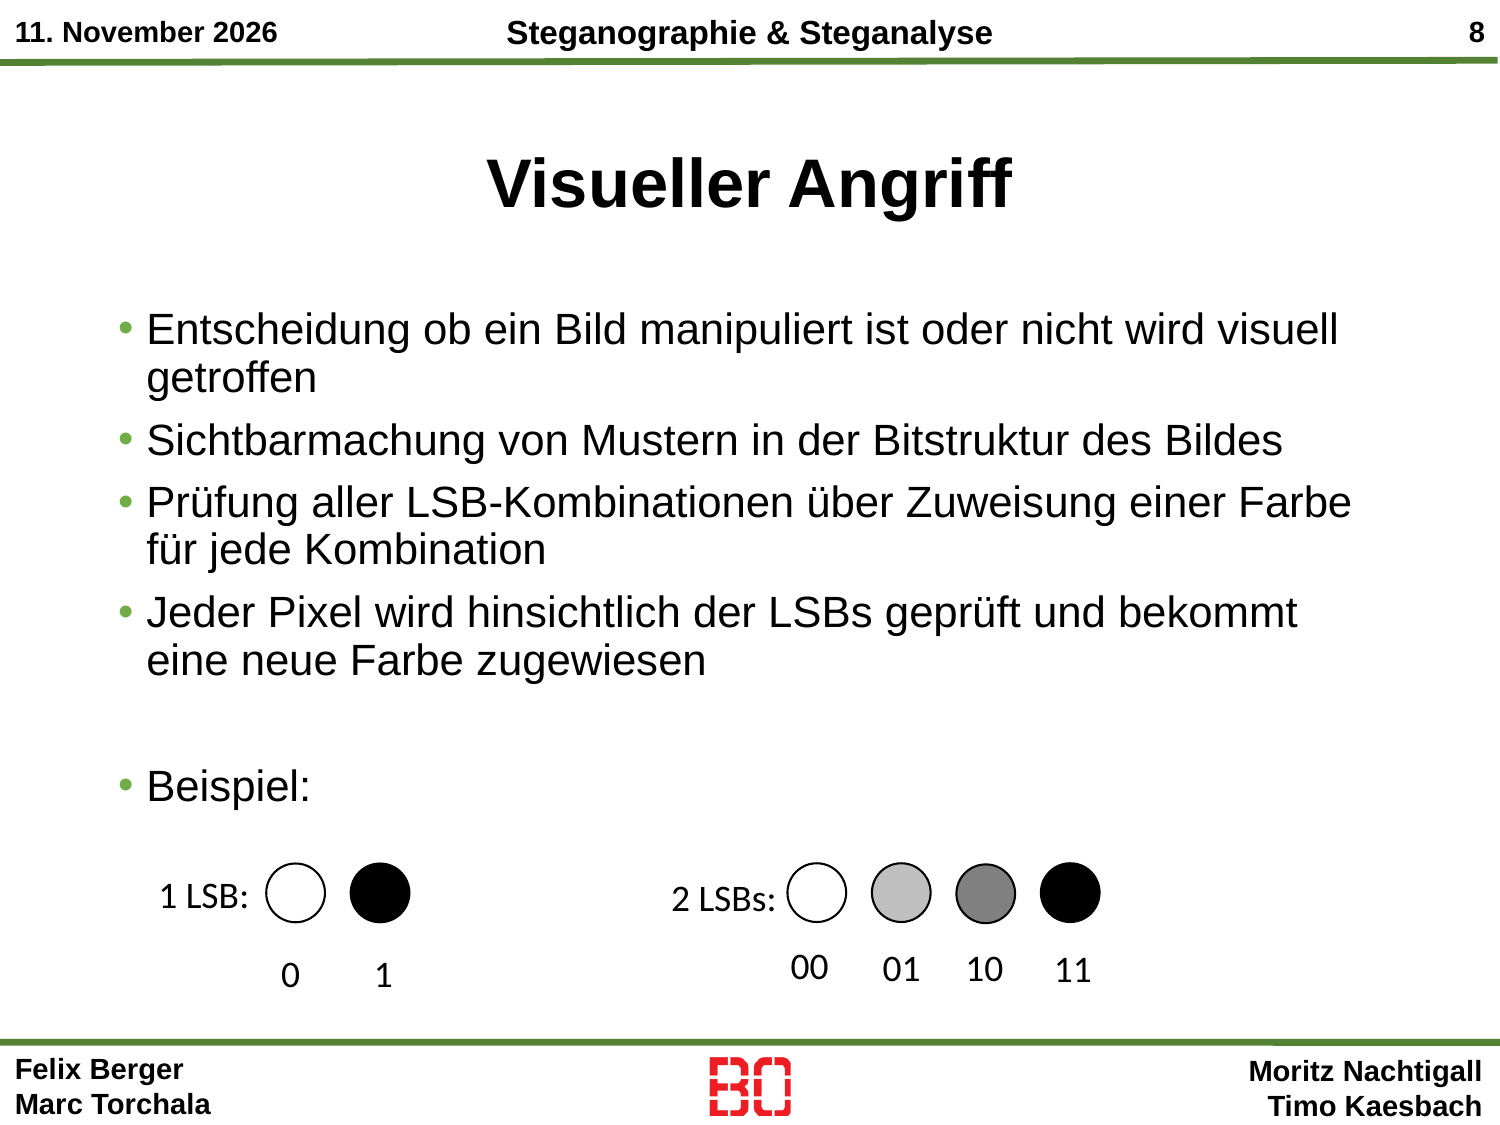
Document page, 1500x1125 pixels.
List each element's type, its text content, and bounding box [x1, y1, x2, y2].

text_box [1039, 862, 1101, 924]
text_box 2 LSBs: [656, 866, 809, 927]
text_box 10 [950, 936, 1021, 996]
text_box [955, 863, 1017, 925]
text_box 00 [775, 934, 847, 995]
title Visueller Angriff [103, 76, 1397, 295]
text_box 1 LSB: [143, 863, 296, 924]
text_box 01 [867, 936, 939, 997]
text_box [290, 862, 327, 924]
text_box [870, 862, 932, 924]
list Entscheidung ob ein Bild manipuliert ist oder nicht wird visuell getroffen Sichtbarmachung von Mustern in der Bitstruktur des Bildes Prüfung aller LSB-Kombinationen über Zuweisung einer Farbe für jede Kombination Jeder Pixel wird hinsichtlich der LSBs geprüft und bekommt eine neue Farbe zugewiesen Beispiel: [103, 299, 1397, 1014]
text_box [349, 862, 411, 924]
text_box 1 [350, 942, 410, 1003]
text_box 0 [266, 942, 325, 1003]
text_box 11 [1039, 937, 1110, 998]
text_box [802, 862, 848, 924]
